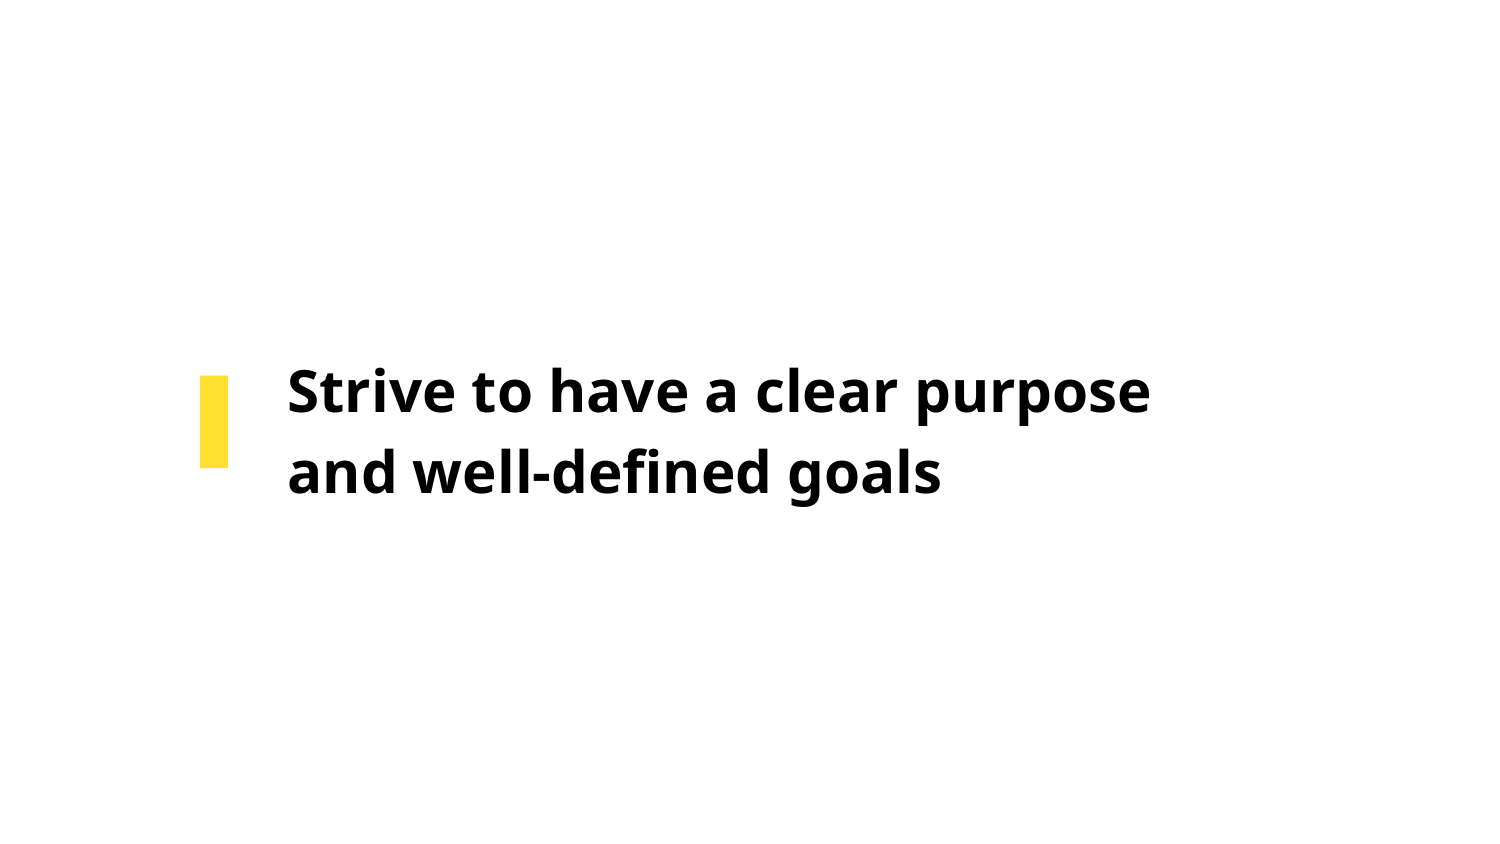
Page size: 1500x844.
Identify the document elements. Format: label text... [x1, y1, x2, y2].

title Strive to have a clear purpose and well-defined goals [272, 413, 1220, 506]
